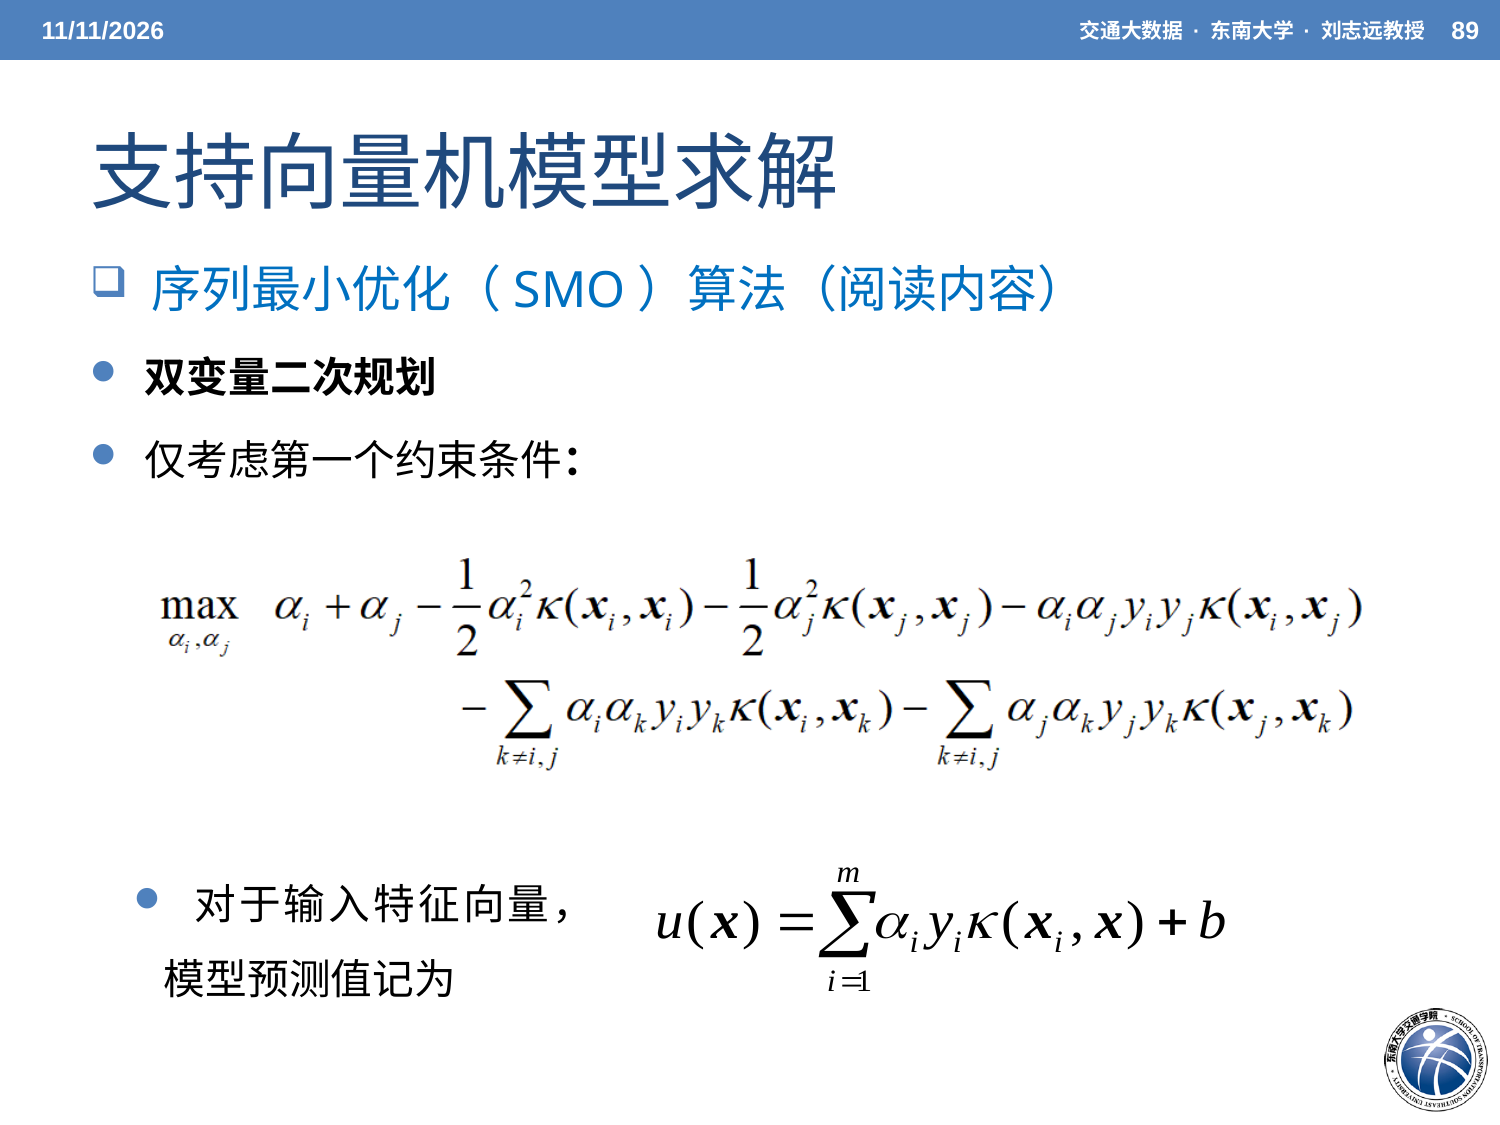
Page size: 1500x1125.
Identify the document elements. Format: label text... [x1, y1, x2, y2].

footer 交通大数据 · 东南大学 · 刘志远教授 [647, 2, 1441, 58]
list 序列最小优化（SMO）算法（阅读内容） 双变量二次规划 仅考虑第一个约束条件： [75, 249, 1425, 1071]
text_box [647, 846, 1241, 1006]
picture [149, 543, 1377, 801]
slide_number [26, 2, 502, 58]
slide_number 89 [1441, 2, 1500, 58]
title 支持向量机模型求解 [75, 87, 1425, 249]
picture [1384, 1008, 1489, 1112]
